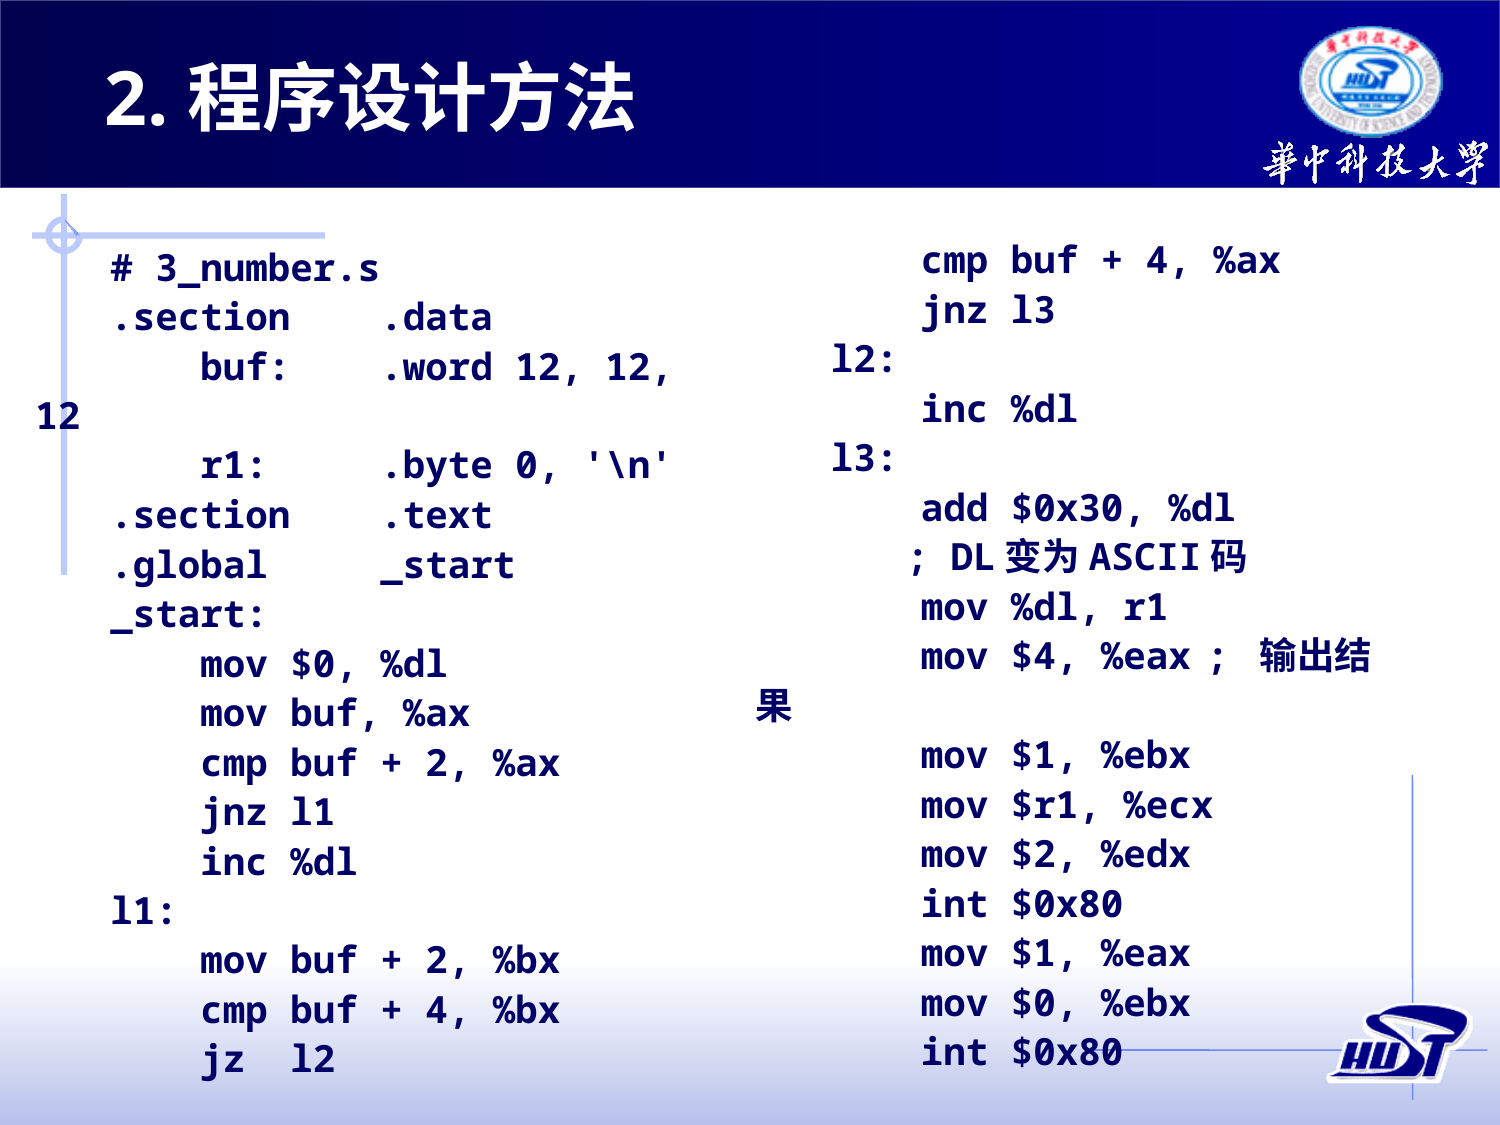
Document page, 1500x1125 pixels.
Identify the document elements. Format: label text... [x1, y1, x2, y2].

picture [1262, 140, 1488, 185]
text_box 2.程序设计方法 [89, 42, 1308, 148]
text_box cmp buf + 4, %ax jnz l3 l2: inc %dl l3: add $0x30, %dl ; DL变为ASCII码 mov %dl, r1 mov $4, %eax ; 输出结果 mov $1, %ebx mov $r1, %ecx mov $2, %edx int $0x80 mov $1, %eax mov $0, %ebx int $0x80 [679, 224, 1411, 1125]
text_box # 3_number.s .section .data buf: .word 12, 12, 12 r1: .byte 0, '\n' .section .text .global _start _start: mov $0, %dl mov buf, %ax cmp buf + 2, %ax jnz l1 inc %dl l1: mov buf + 2, %bx cmp buf + 4, %bx jz l2 [0, 231, 690, 1117]
picture [1299, 26, 1443, 138]
